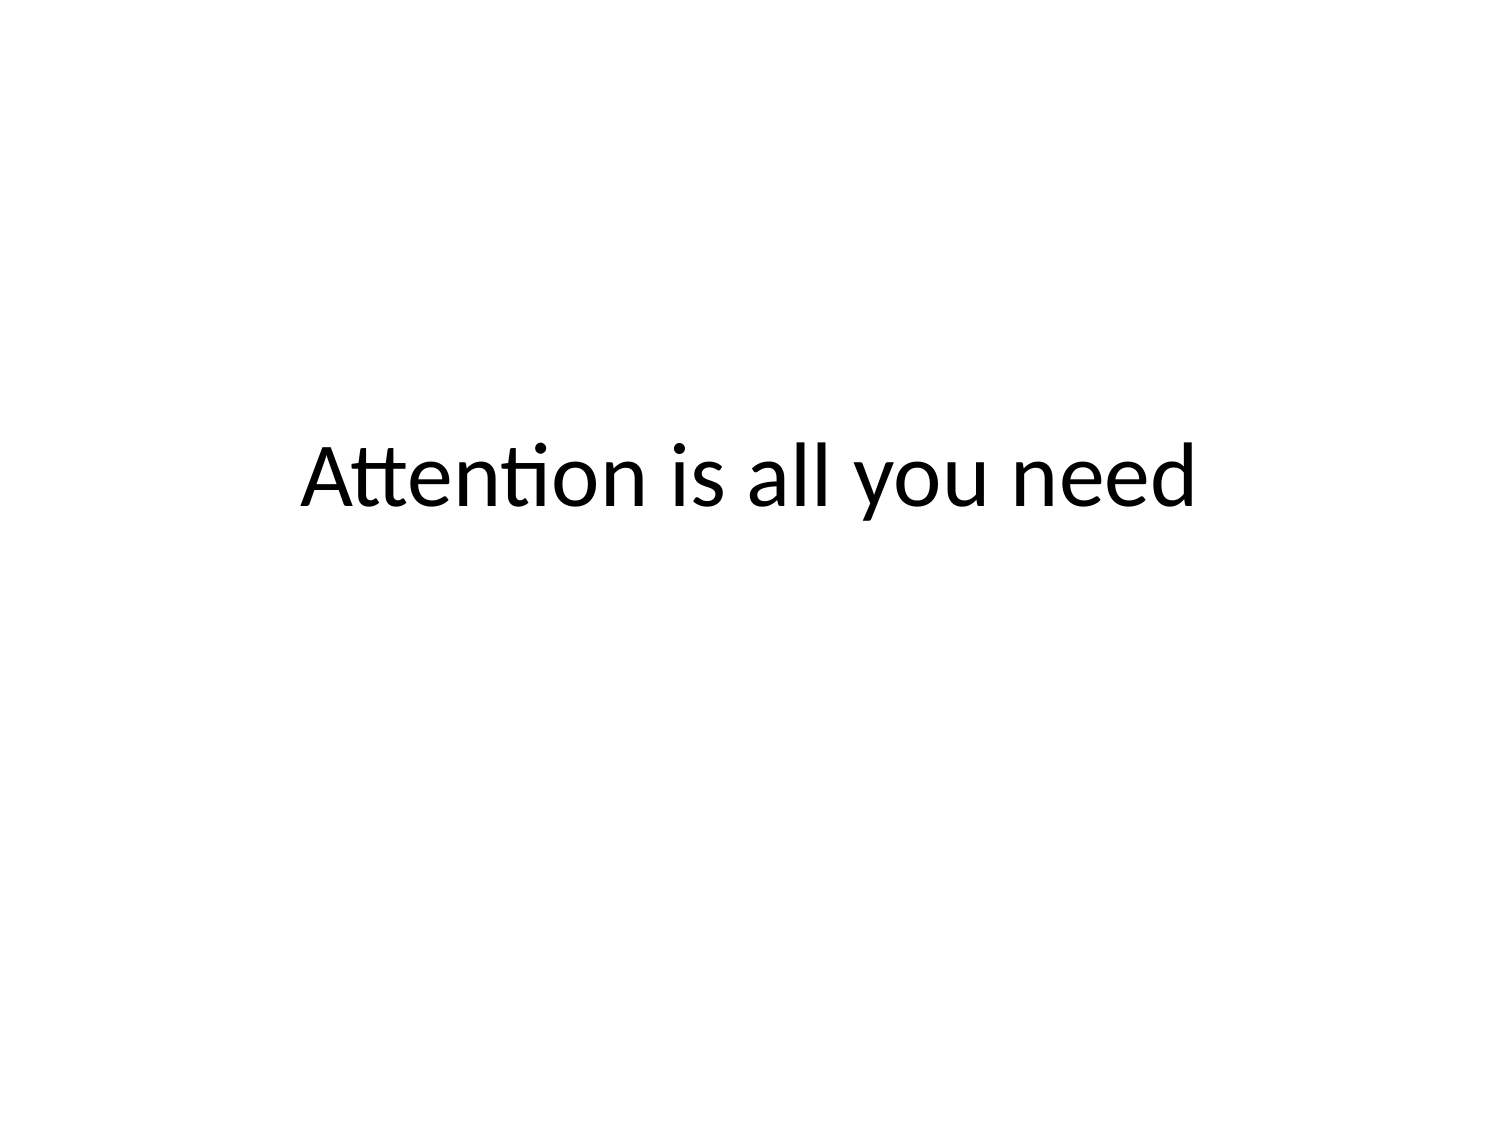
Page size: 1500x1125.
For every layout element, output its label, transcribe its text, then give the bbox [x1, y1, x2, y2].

title Attention is all you need [112, 349, 1388, 591]
